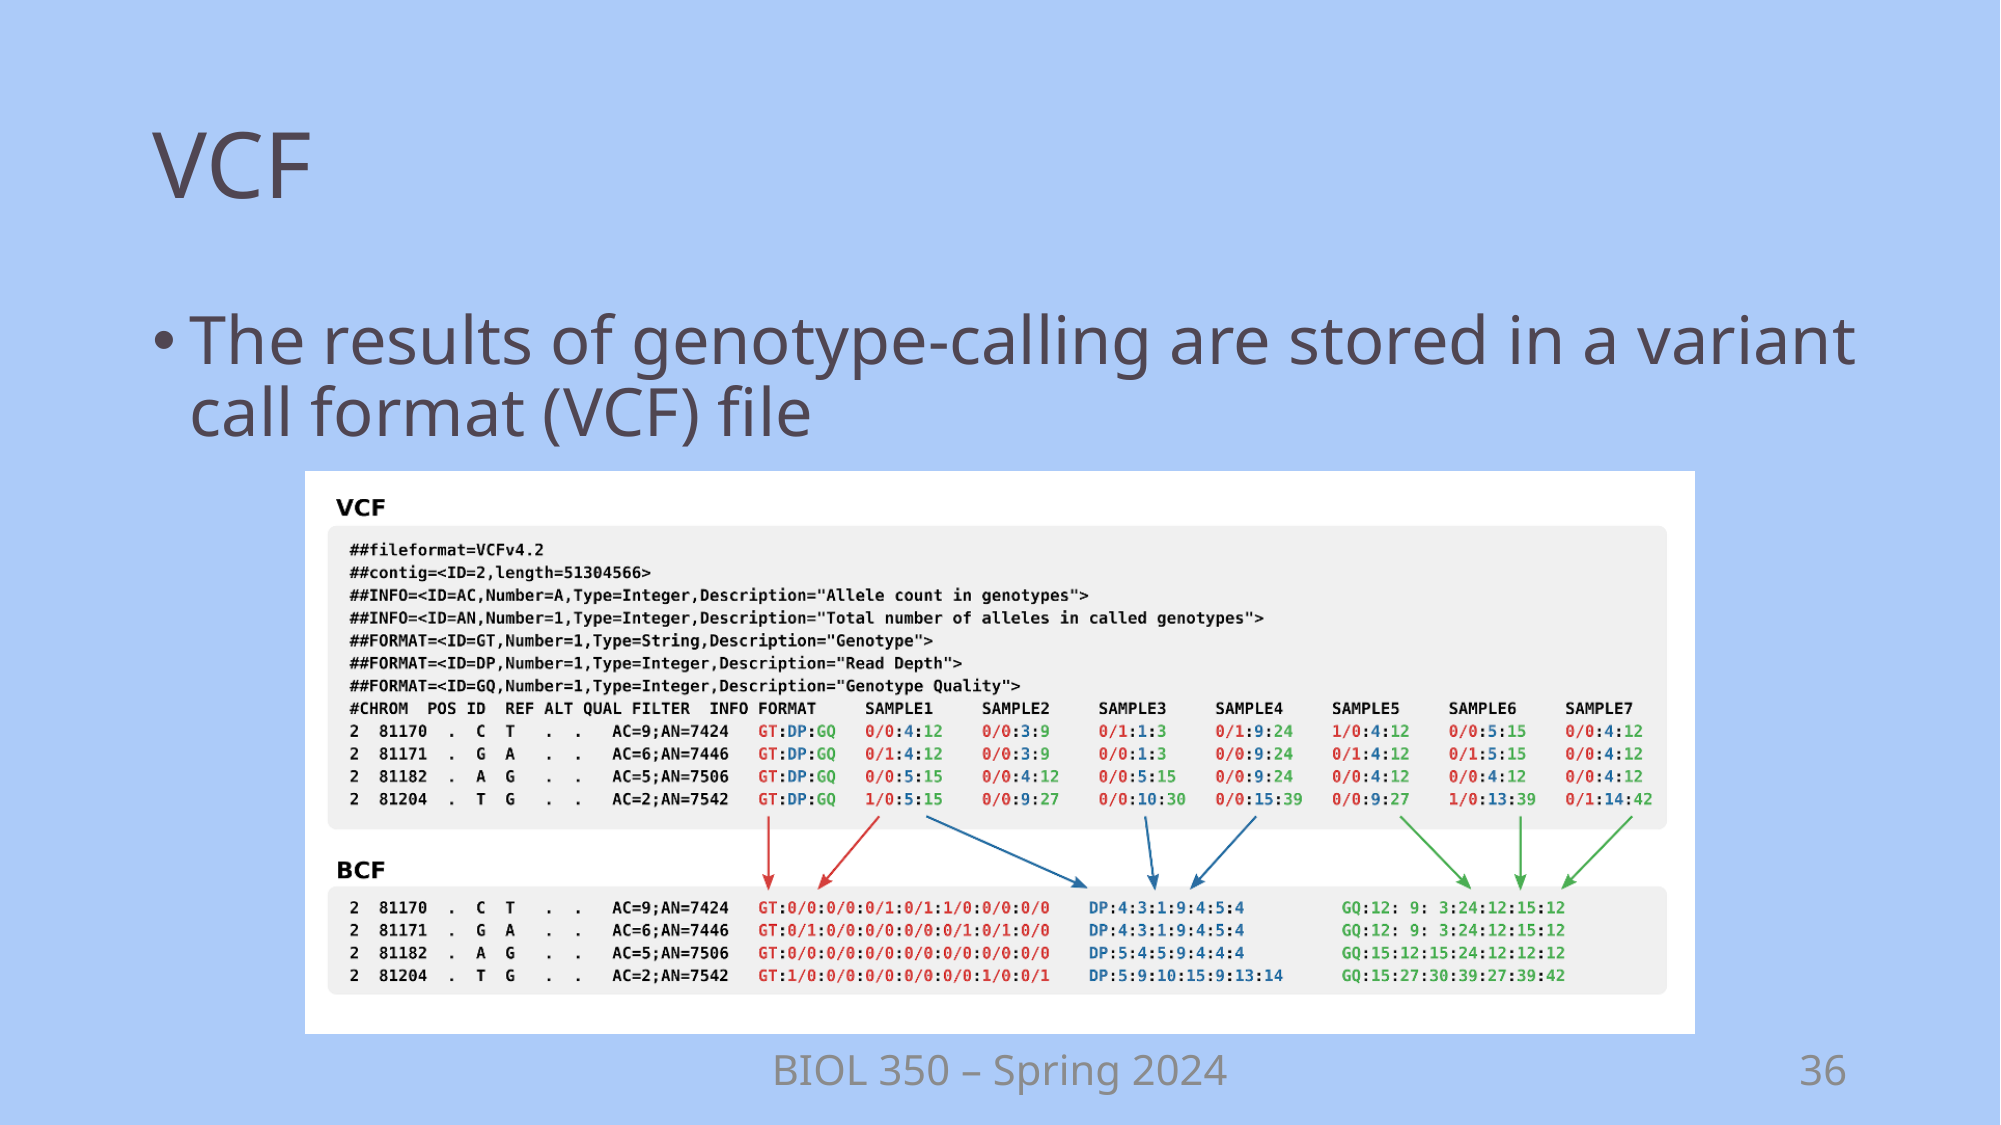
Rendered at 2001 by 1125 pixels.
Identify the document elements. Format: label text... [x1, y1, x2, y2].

footer BIOL 350 – Spring 2024 [662, 1042, 1338, 1103]
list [305, 471, 1695, 1034]
slide_number 36 [1412, 1042, 1863, 1103]
list The results of genotype-calling are stored in a variant call format (VCF) file [137, 299, 1885, 519]
title VCF [137, 59, 1863, 278]
